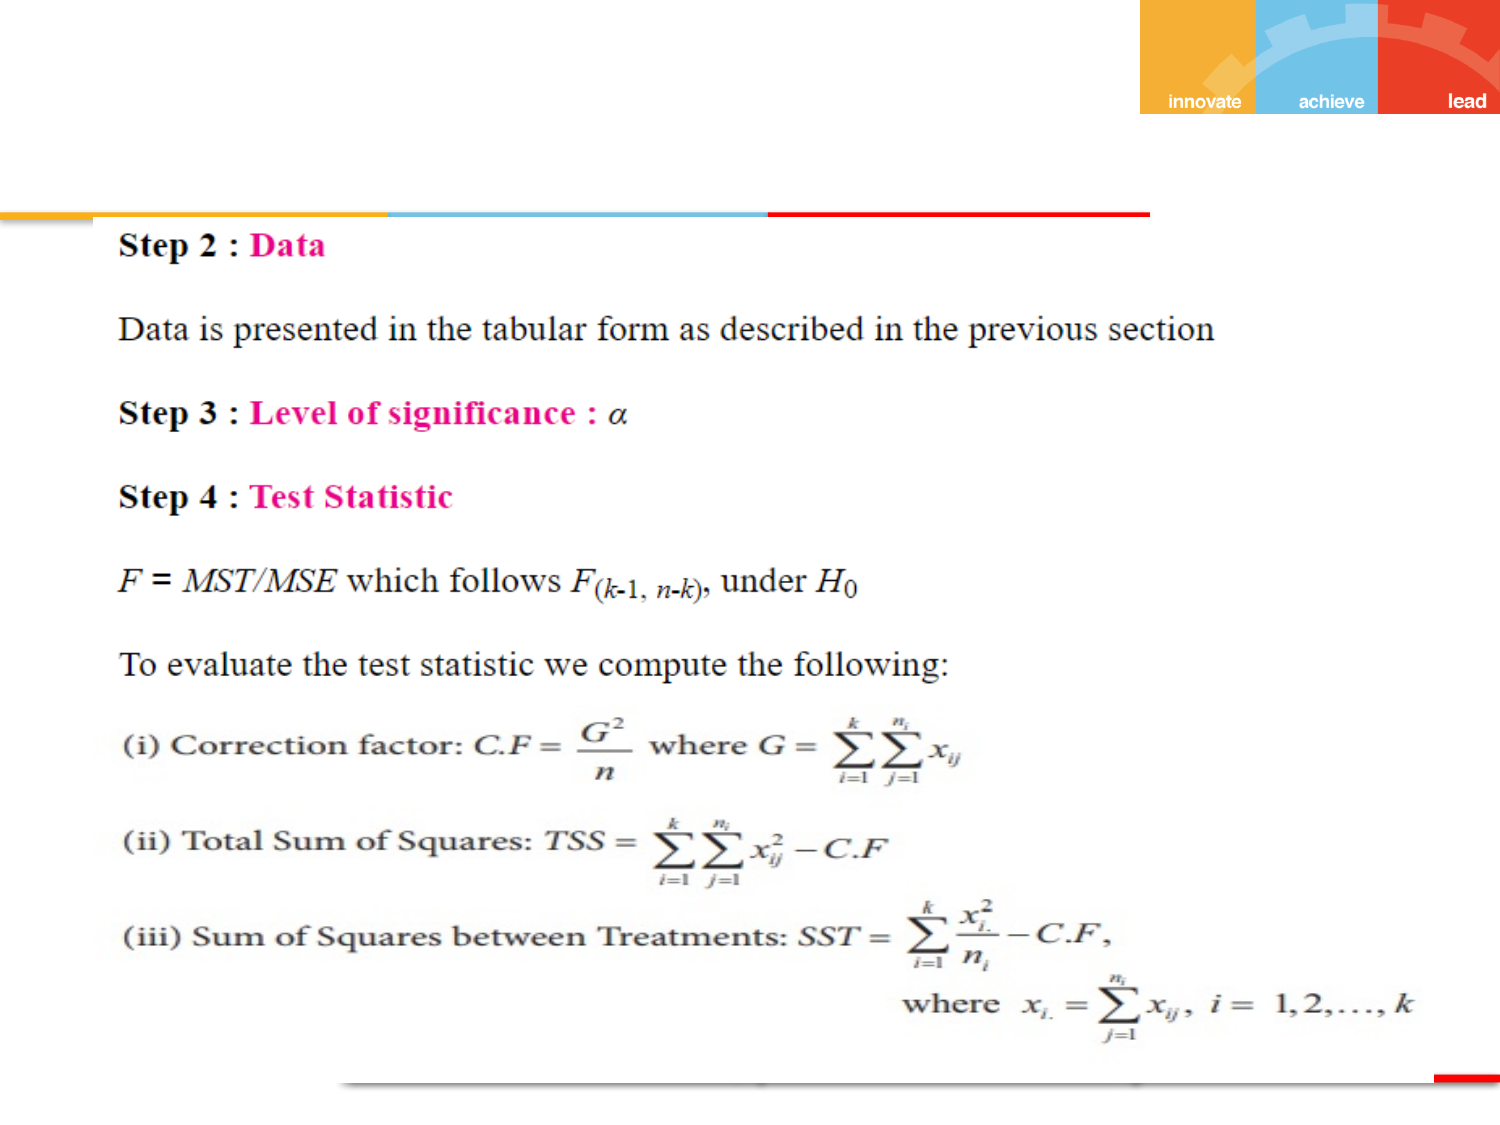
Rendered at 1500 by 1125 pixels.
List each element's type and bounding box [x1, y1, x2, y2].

picture [1140, 0, 1500, 114]
picture [93, 217, 1453, 1083]
